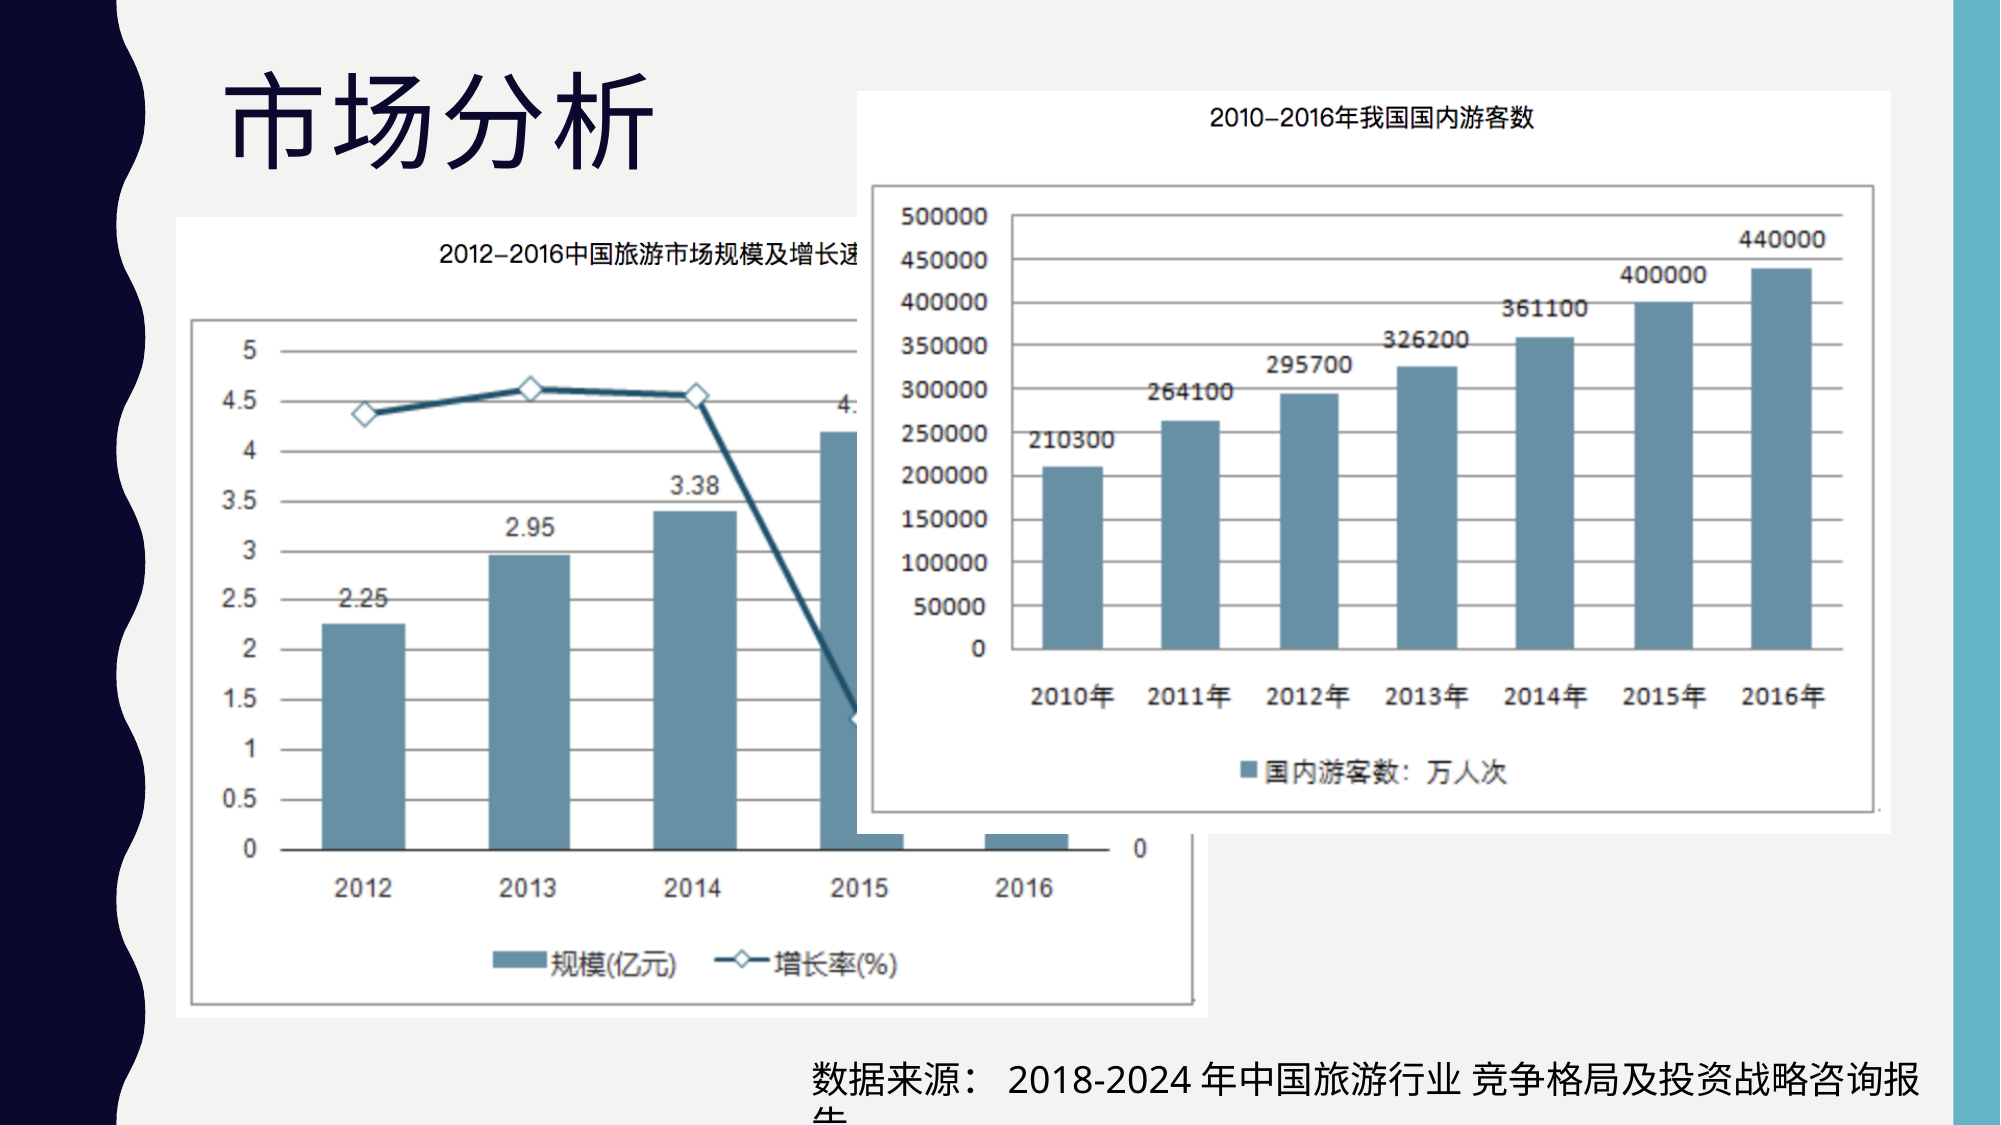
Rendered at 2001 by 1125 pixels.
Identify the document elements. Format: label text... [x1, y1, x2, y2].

picture [176, 91, 1891, 1018]
text_box 数据来源：2018-2024年中国旅游行业 竞争格局及投资战略咨询报告 [796, 1048, 1974, 1125]
title 市场分析 [205, 62, 1875, 217]
